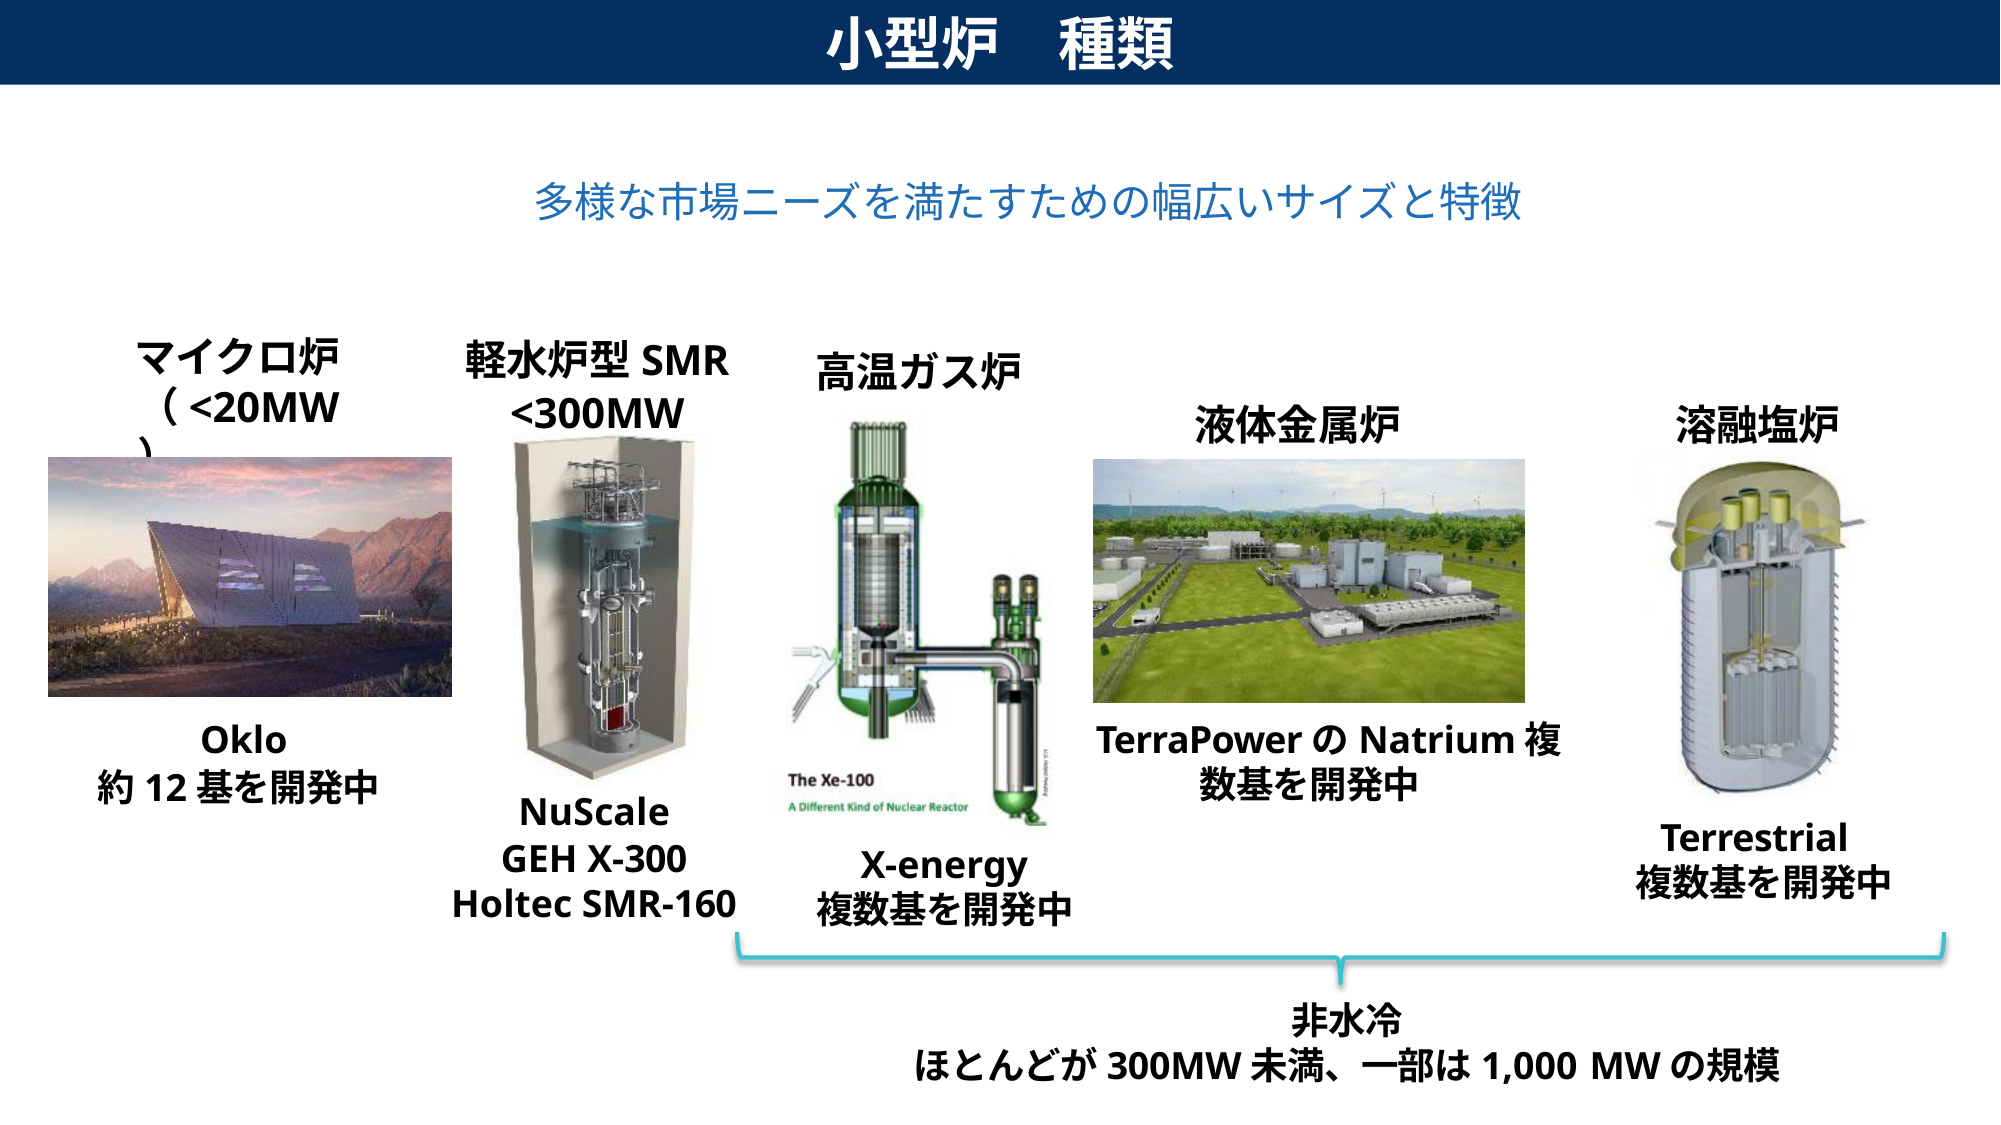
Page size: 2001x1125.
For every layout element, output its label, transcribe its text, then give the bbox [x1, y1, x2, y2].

text_box 非水冷 ほとんどが300MW未満、一部は1,000 MWの規模 [874, 994, 1967, 1088]
picture [1635, 454, 1882, 806]
text_box X-energy 複数基を開発中 [805, 838, 1082, 927]
picture [753, 409, 1060, 834]
text_box 多様な市場ニーズを満たすための幅広いサイズと特徴 [451, 173, 1602, 226]
text_box 軽水炉型SMR <300MW [462, 328, 732, 438]
text_box 小型炉 種類 [0, 0, 2000, 85]
text_box 溶融塩炉 [1672, 396, 1857, 449]
text_box Terrestrial 複数基を開発中 [1610, 811, 1906, 905]
text_box TerraPowerのNatrium複数基を開発中 [1093, 713, 1574, 807]
text_box NuScale GEH X-300 Holtec SMR-160 [392, 784, 797, 925]
text_box 液体金属炉 [1191, 396, 1421, 449]
text_box 高温ガス炉 [813, 342, 1035, 396]
picture [1093, 459, 1525, 703]
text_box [724, 927, 1957, 1000]
text_box Oklo 約12基を開発中 [62, 713, 401, 809]
text_box マイクロ炉 （<20MW） [131, 328, 386, 457]
picture [470, 412, 707, 796]
picture [47, 457, 452, 697]
